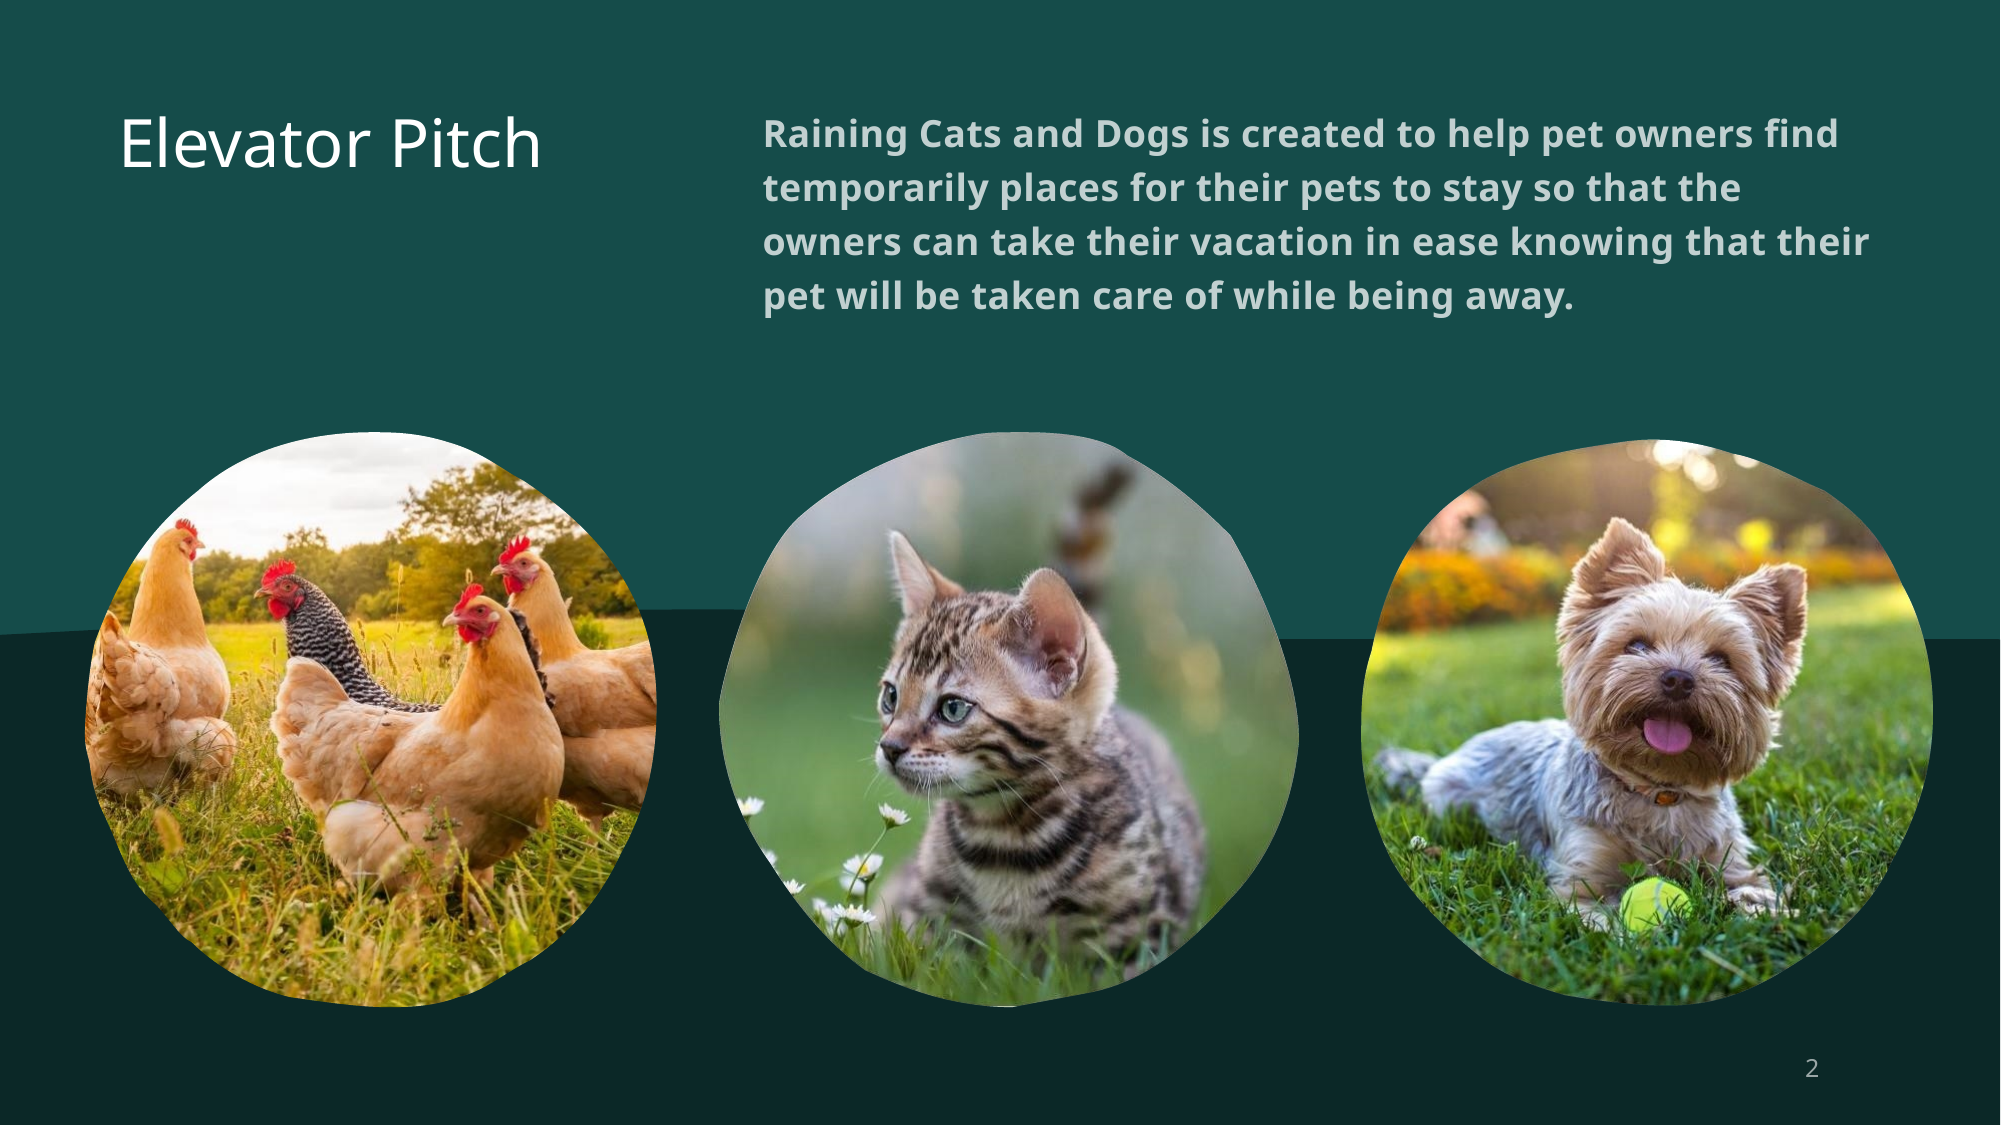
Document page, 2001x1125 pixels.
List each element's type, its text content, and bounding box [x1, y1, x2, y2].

list Raining Cats and Dogs is created to help pet owners find temporarily places for their pets to stay so that the owners can take their vacation in ease knowing that their pet will be taken care of while being away. [762, 101, 1880, 344]
picture [84, 432, 657, 1008]
title Elevator Pitch [118, 101, 762, 344]
picture [719, 432, 1299, 1008]
slide_number 2 [1805, 1006, 2000, 1125]
picture [1361, 439, 1933, 1006]
